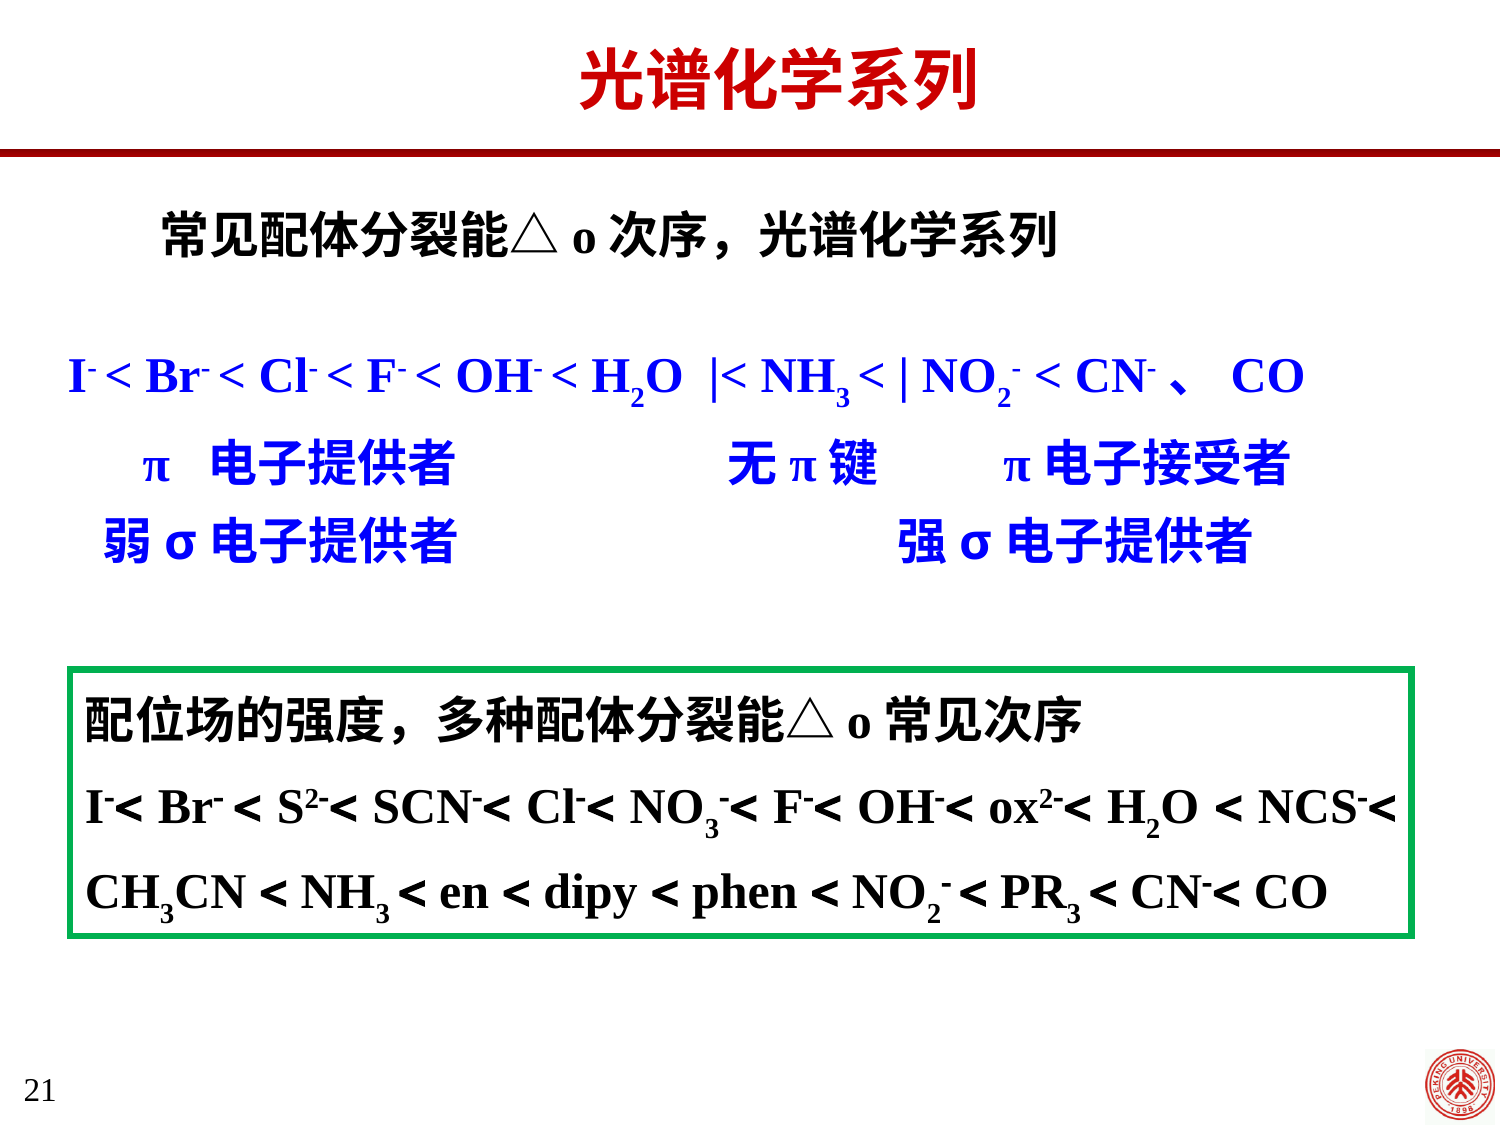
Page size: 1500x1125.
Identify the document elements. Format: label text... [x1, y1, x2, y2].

text_box I- < Br- < Cl- < F- < OH- < H2O |< NH3 < | NO2- < CN-、CO π 电子提供者 无π键 π电子接受者 弱σ电子提供者 强σ电子提供者 [53, 314, 1407, 578]
text_box 常见配体分裂能△o次序，光谱化学系列 [144, 196, 1074, 272]
text_box 光谱化学系列 [563, 30, 994, 126]
text_box 配位场的强度，多种配体分裂能△o常见次序 I Br  S2 SCN Cl NO3 F OH ox2 H2O  NCS CH3CN  NH3  en  dipy  phen  NO2  PR3  CN CO [70, 669, 1412, 937]
picture [1425, 1049, 1495, 1125]
text_box [0, 149, 1500, 157]
